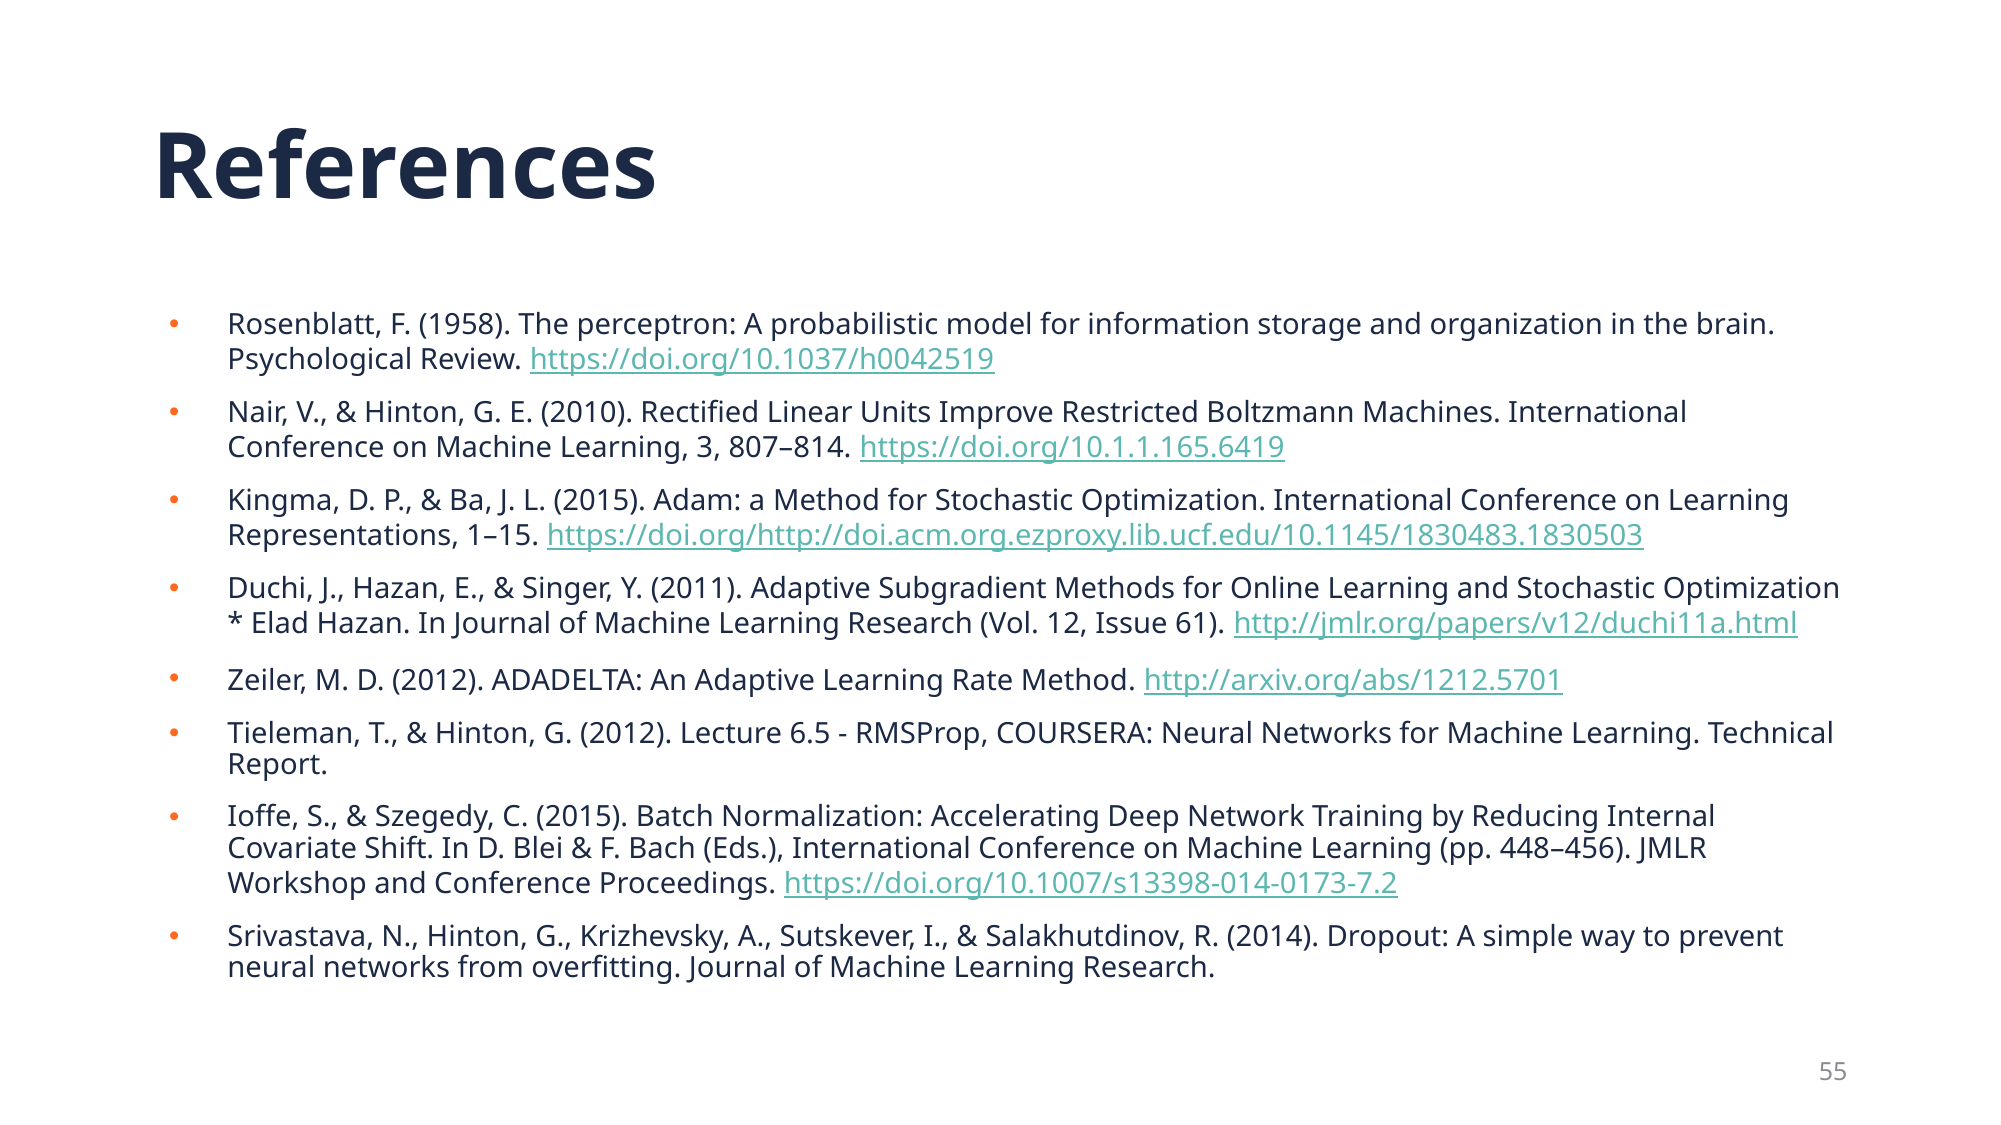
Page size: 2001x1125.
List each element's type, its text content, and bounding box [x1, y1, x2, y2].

list Rosenblatt, F. (1958). The perceptron: A probabilistic model for information storage and organization in the brain. Psychological Review. https://doi.org/10.1037/h0042519 Nair, V., & Hinton, G. E. (2010). Rectified Linear Units Improve Restricted Boltzmann Machines. International Conference on Machine Learning, 3, 807–814. https://doi.org/10.1.1.165.6419 Kingma, D. P., & Ba, J. L. (2015). Adam: a Method for Stochastic Optimization. International Conference on Learning Representations, 1–15. https://doi.org/http://doi.acm.org.ezproxy.lib.ucf.edu/10.1145/1830483.1830503 Duchi, J., Hazan, E., & Singer, Y. (2011). Adaptive Subgradient Methods for Online Learning and Stochastic Optimization * Elad Hazan. In Journal of Machine Learning Research (Vol. 12, Issue 61). http://jmlr.org/papers/v12/duchi11a.html Zeiler, M. D. (2012). ADADELTA: An Adaptive Learning Rate Method. http://arxiv.org/abs/1212.5701 Tieleman, T., & Hinton, G. (2012). Lecture 6.5 - RMSProp, COURSERA: Neural Networks for Machine Learning. Technical Report. Ioffe, S., & Szegedy, C. (2015). Batch Normalization: Accelerating Deep Network Training by Reducing Internal Covariate Shift. In D. Blei & F. Bach (Eds.), International Conference on Machine Learning (pp. 448–456). JMLR Workshop and Conference Proceedings. https://doi.org/10.1007/s13398-014-0173-7.2 Srivastava, N., Hinton, G., Krizhevsky, A., Sutskever, I., & Salakhutdinov, R. (2014). Dropout: A simple way to prevent neural networks from overfitting. Journal of Machine Learning Research. [137, 302, 1863, 1004]
slide_number 55 [1412, 1042, 1863, 1103]
title References [137, 59, 1863, 278]
